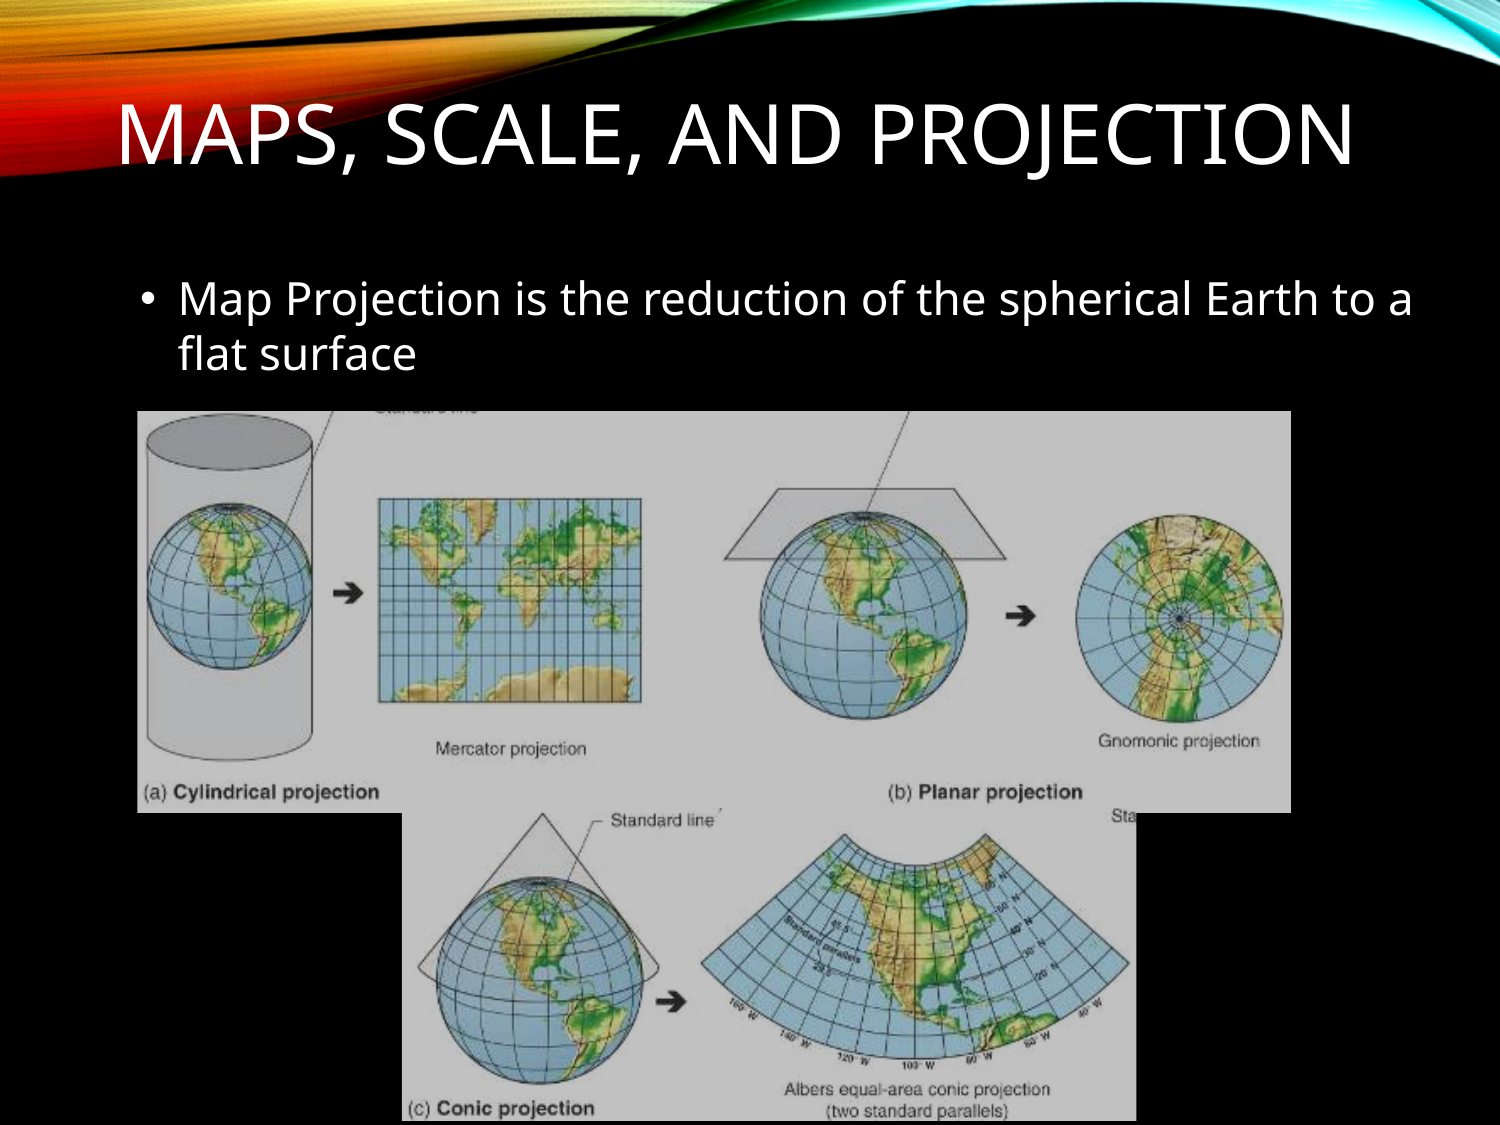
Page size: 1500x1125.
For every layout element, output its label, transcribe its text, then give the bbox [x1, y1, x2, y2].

title Maps, Scale, and Projection [99, 50, 1438, 213]
list Map Projection is the reduction of the spherical Earth to a flat surface [125, 262, 1463, 1065]
picture [0, 0, 1500, 178]
picture [137, 411, 1292, 1121]
